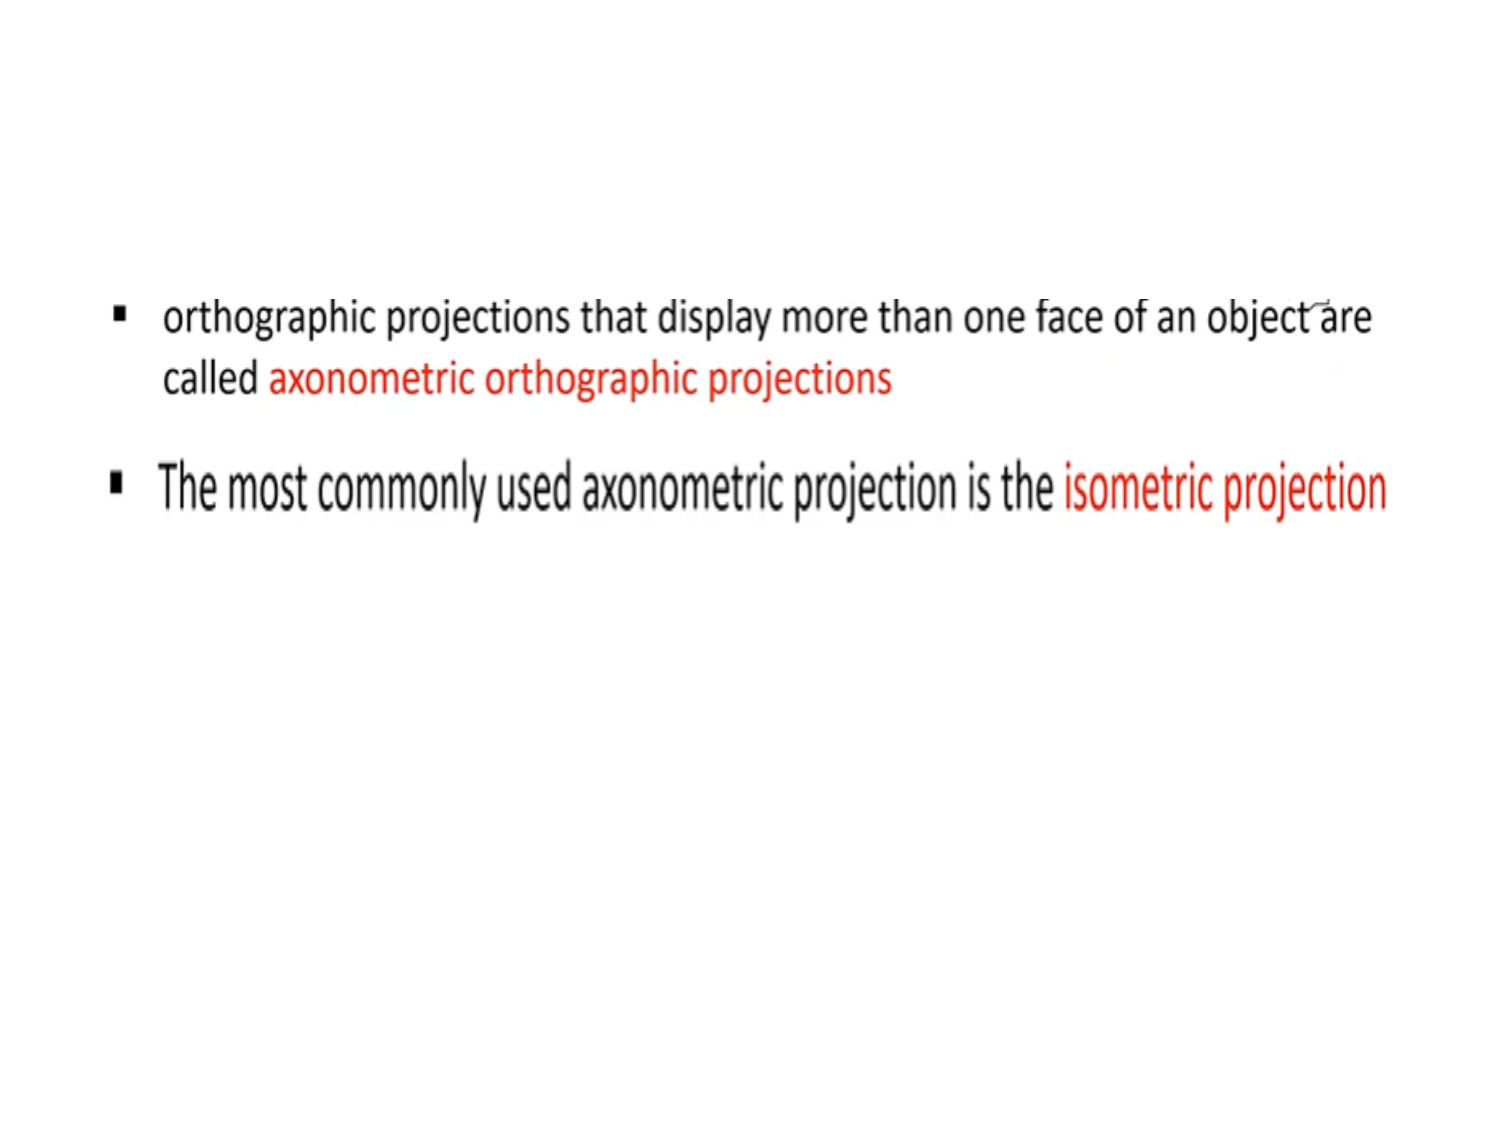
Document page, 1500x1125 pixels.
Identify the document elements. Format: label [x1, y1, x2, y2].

list [104, 299, 1397, 425]
picture [104, 453, 1397, 551]
